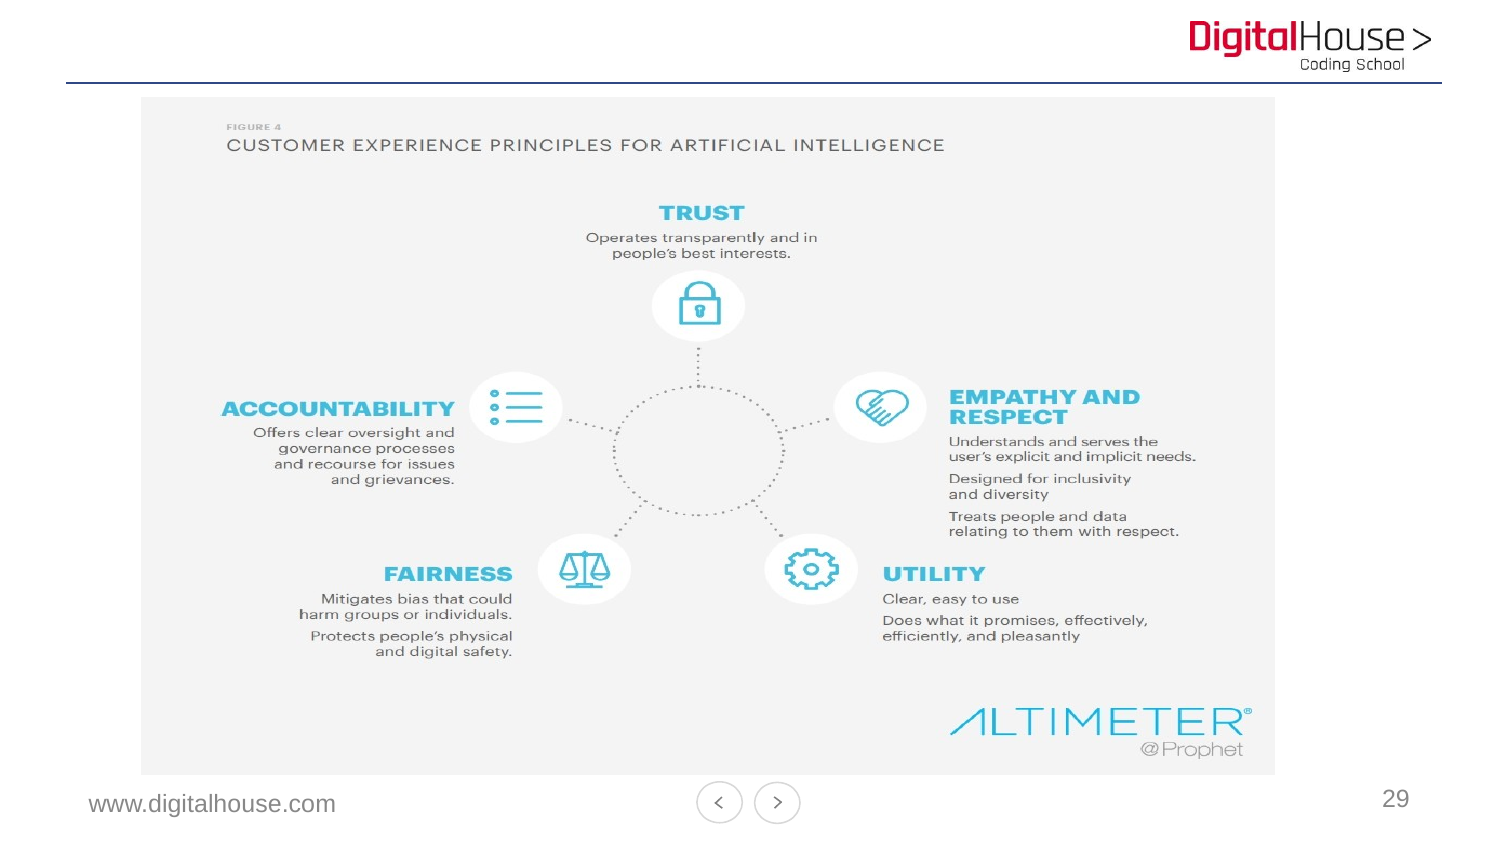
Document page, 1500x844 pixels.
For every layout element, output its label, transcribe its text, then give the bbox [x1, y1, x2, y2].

picture [141, 97, 1276, 776]
slide_number 29 [1074, 774, 1425, 820]
picture [1190, 21, 1431, 72]
